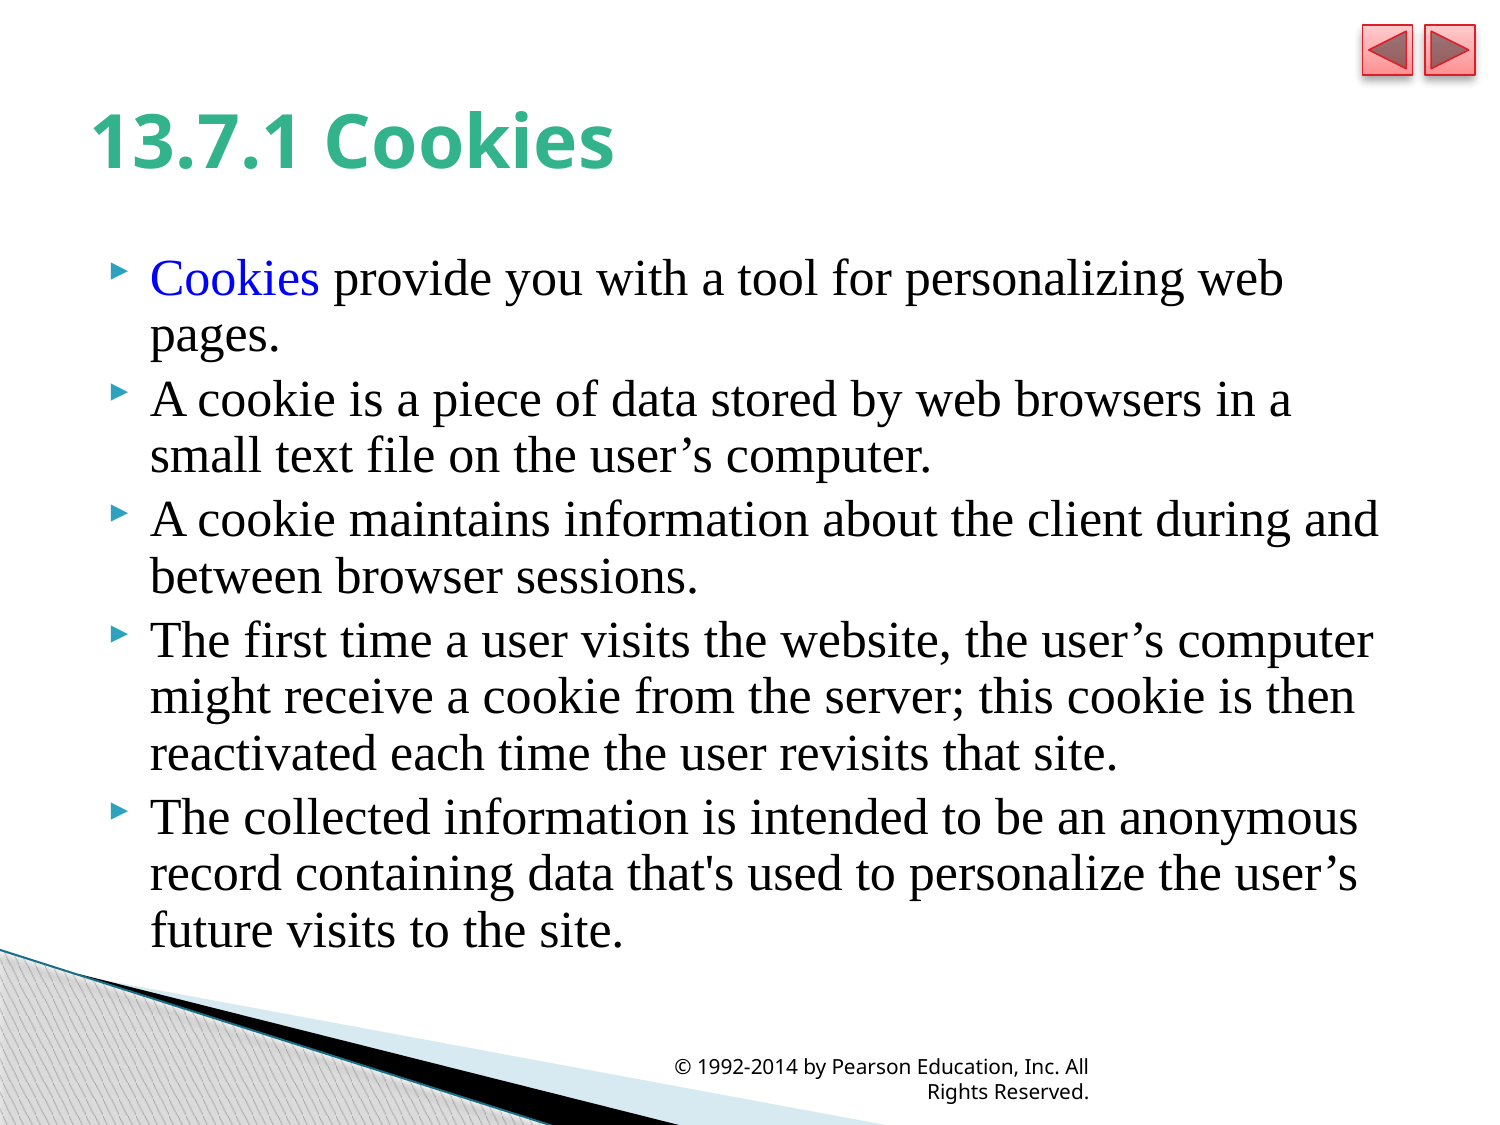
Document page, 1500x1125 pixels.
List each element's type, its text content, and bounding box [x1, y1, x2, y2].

title 13.7.1 Cookies [75, 45, 1425, 233]
list Cookies provide you with a tool for personalizing web pages. A cookie is a piece of data stored by web browsers in a small text file on the user’s computer. A cookie maintains information about the client during and between browser sessions. The first time a user visits the website, the user’s computer might receive a cookie from the server; this cookie is then reactivated each time the user revisits that site. The collected information is intended to be an anonymous record containing data that's used to personalize the user’s future visits to the site. [75, 242, 1425, 986]
footer © 1992-2014 by Pearson Education, Inc. All Rights Reserved. [650, 1051, 1105, 1112]
